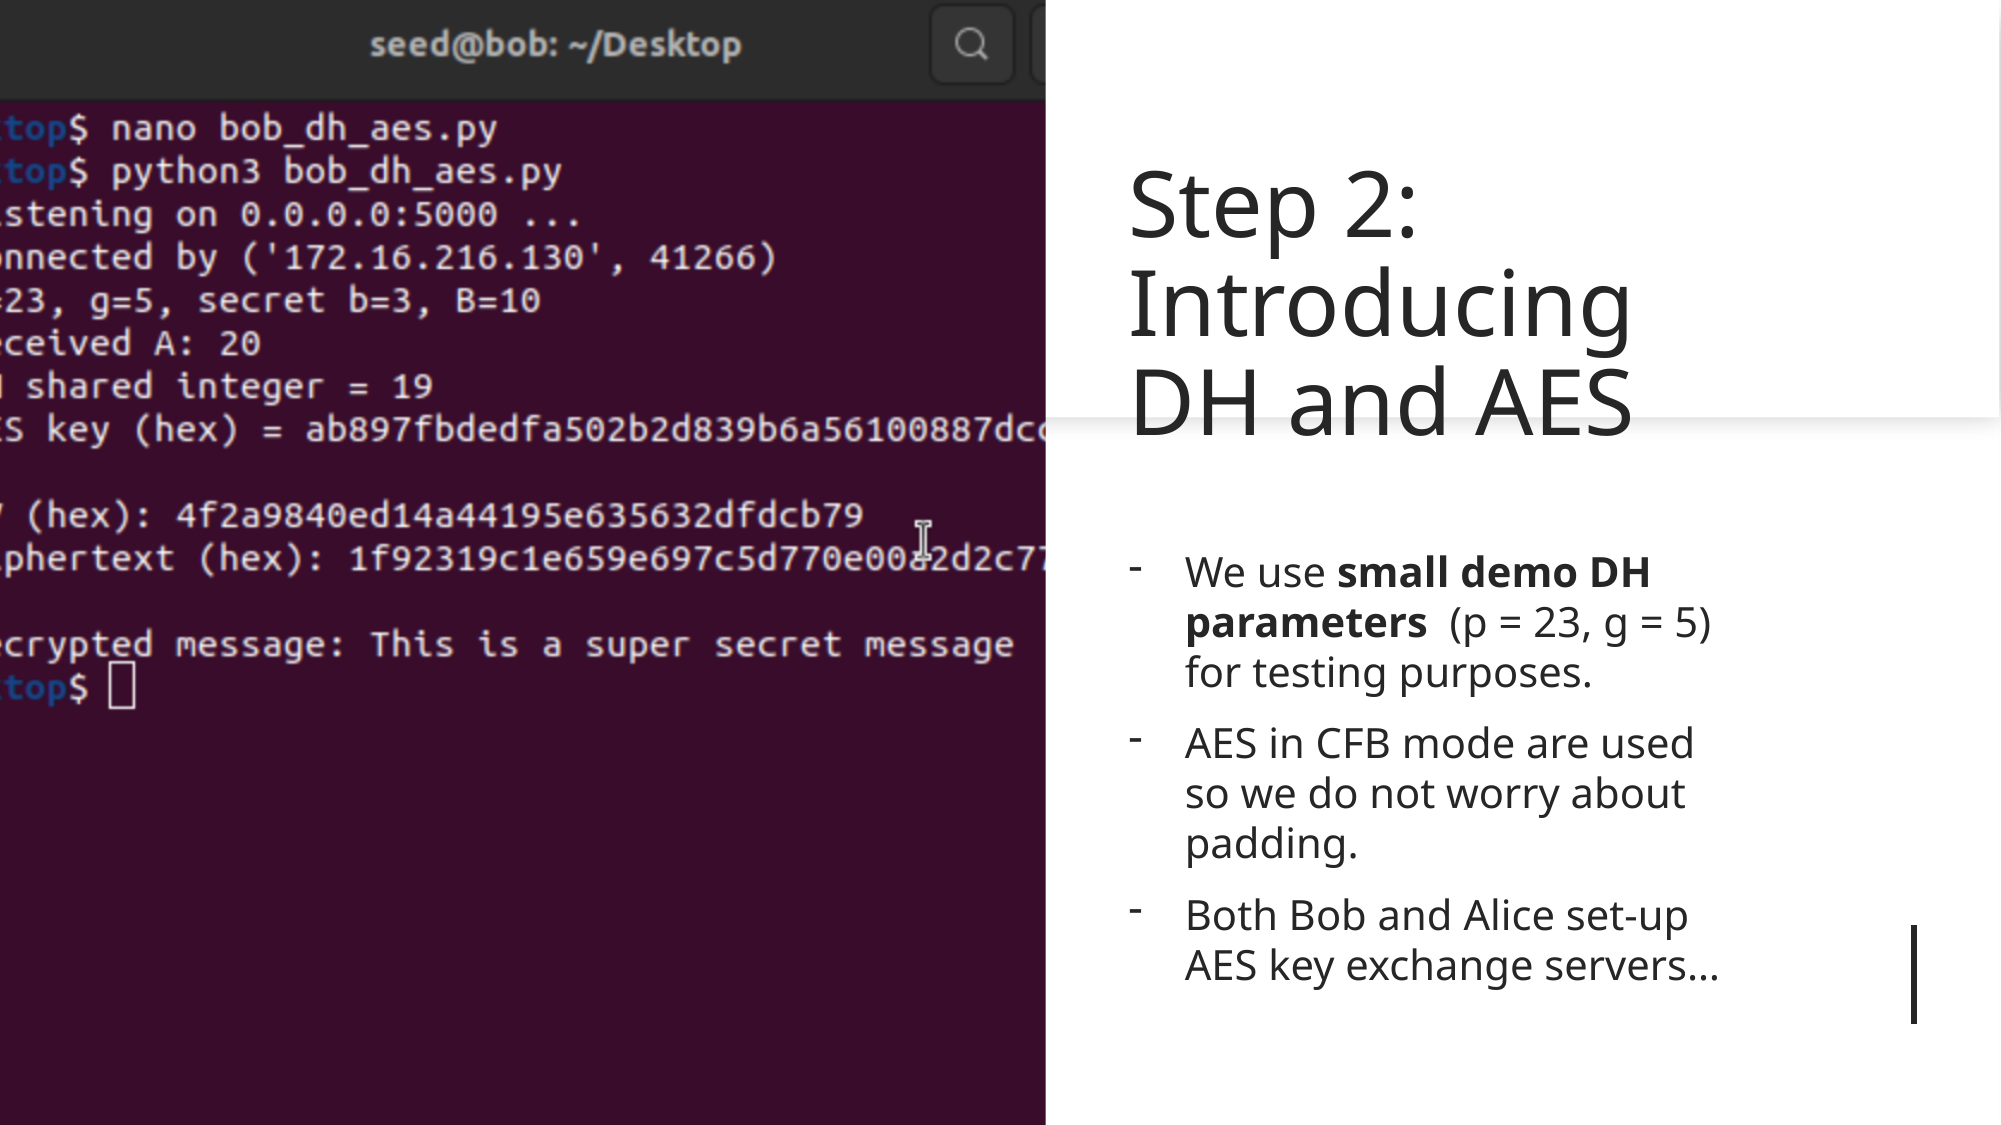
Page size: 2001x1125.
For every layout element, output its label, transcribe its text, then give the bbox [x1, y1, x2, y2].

picture [0, 0, 1046, 1125]
title Step 2: Introducing DH and AES [1113, 140, 1765, 473]
list We use small demo DH parameters (p = 23, g = 5) for testing purposes. AES in CFB mode are used so we do not worry about padding. Both Bob and Alice set-up AES key exchange servers… [1113, 538, 1765, 1024]
